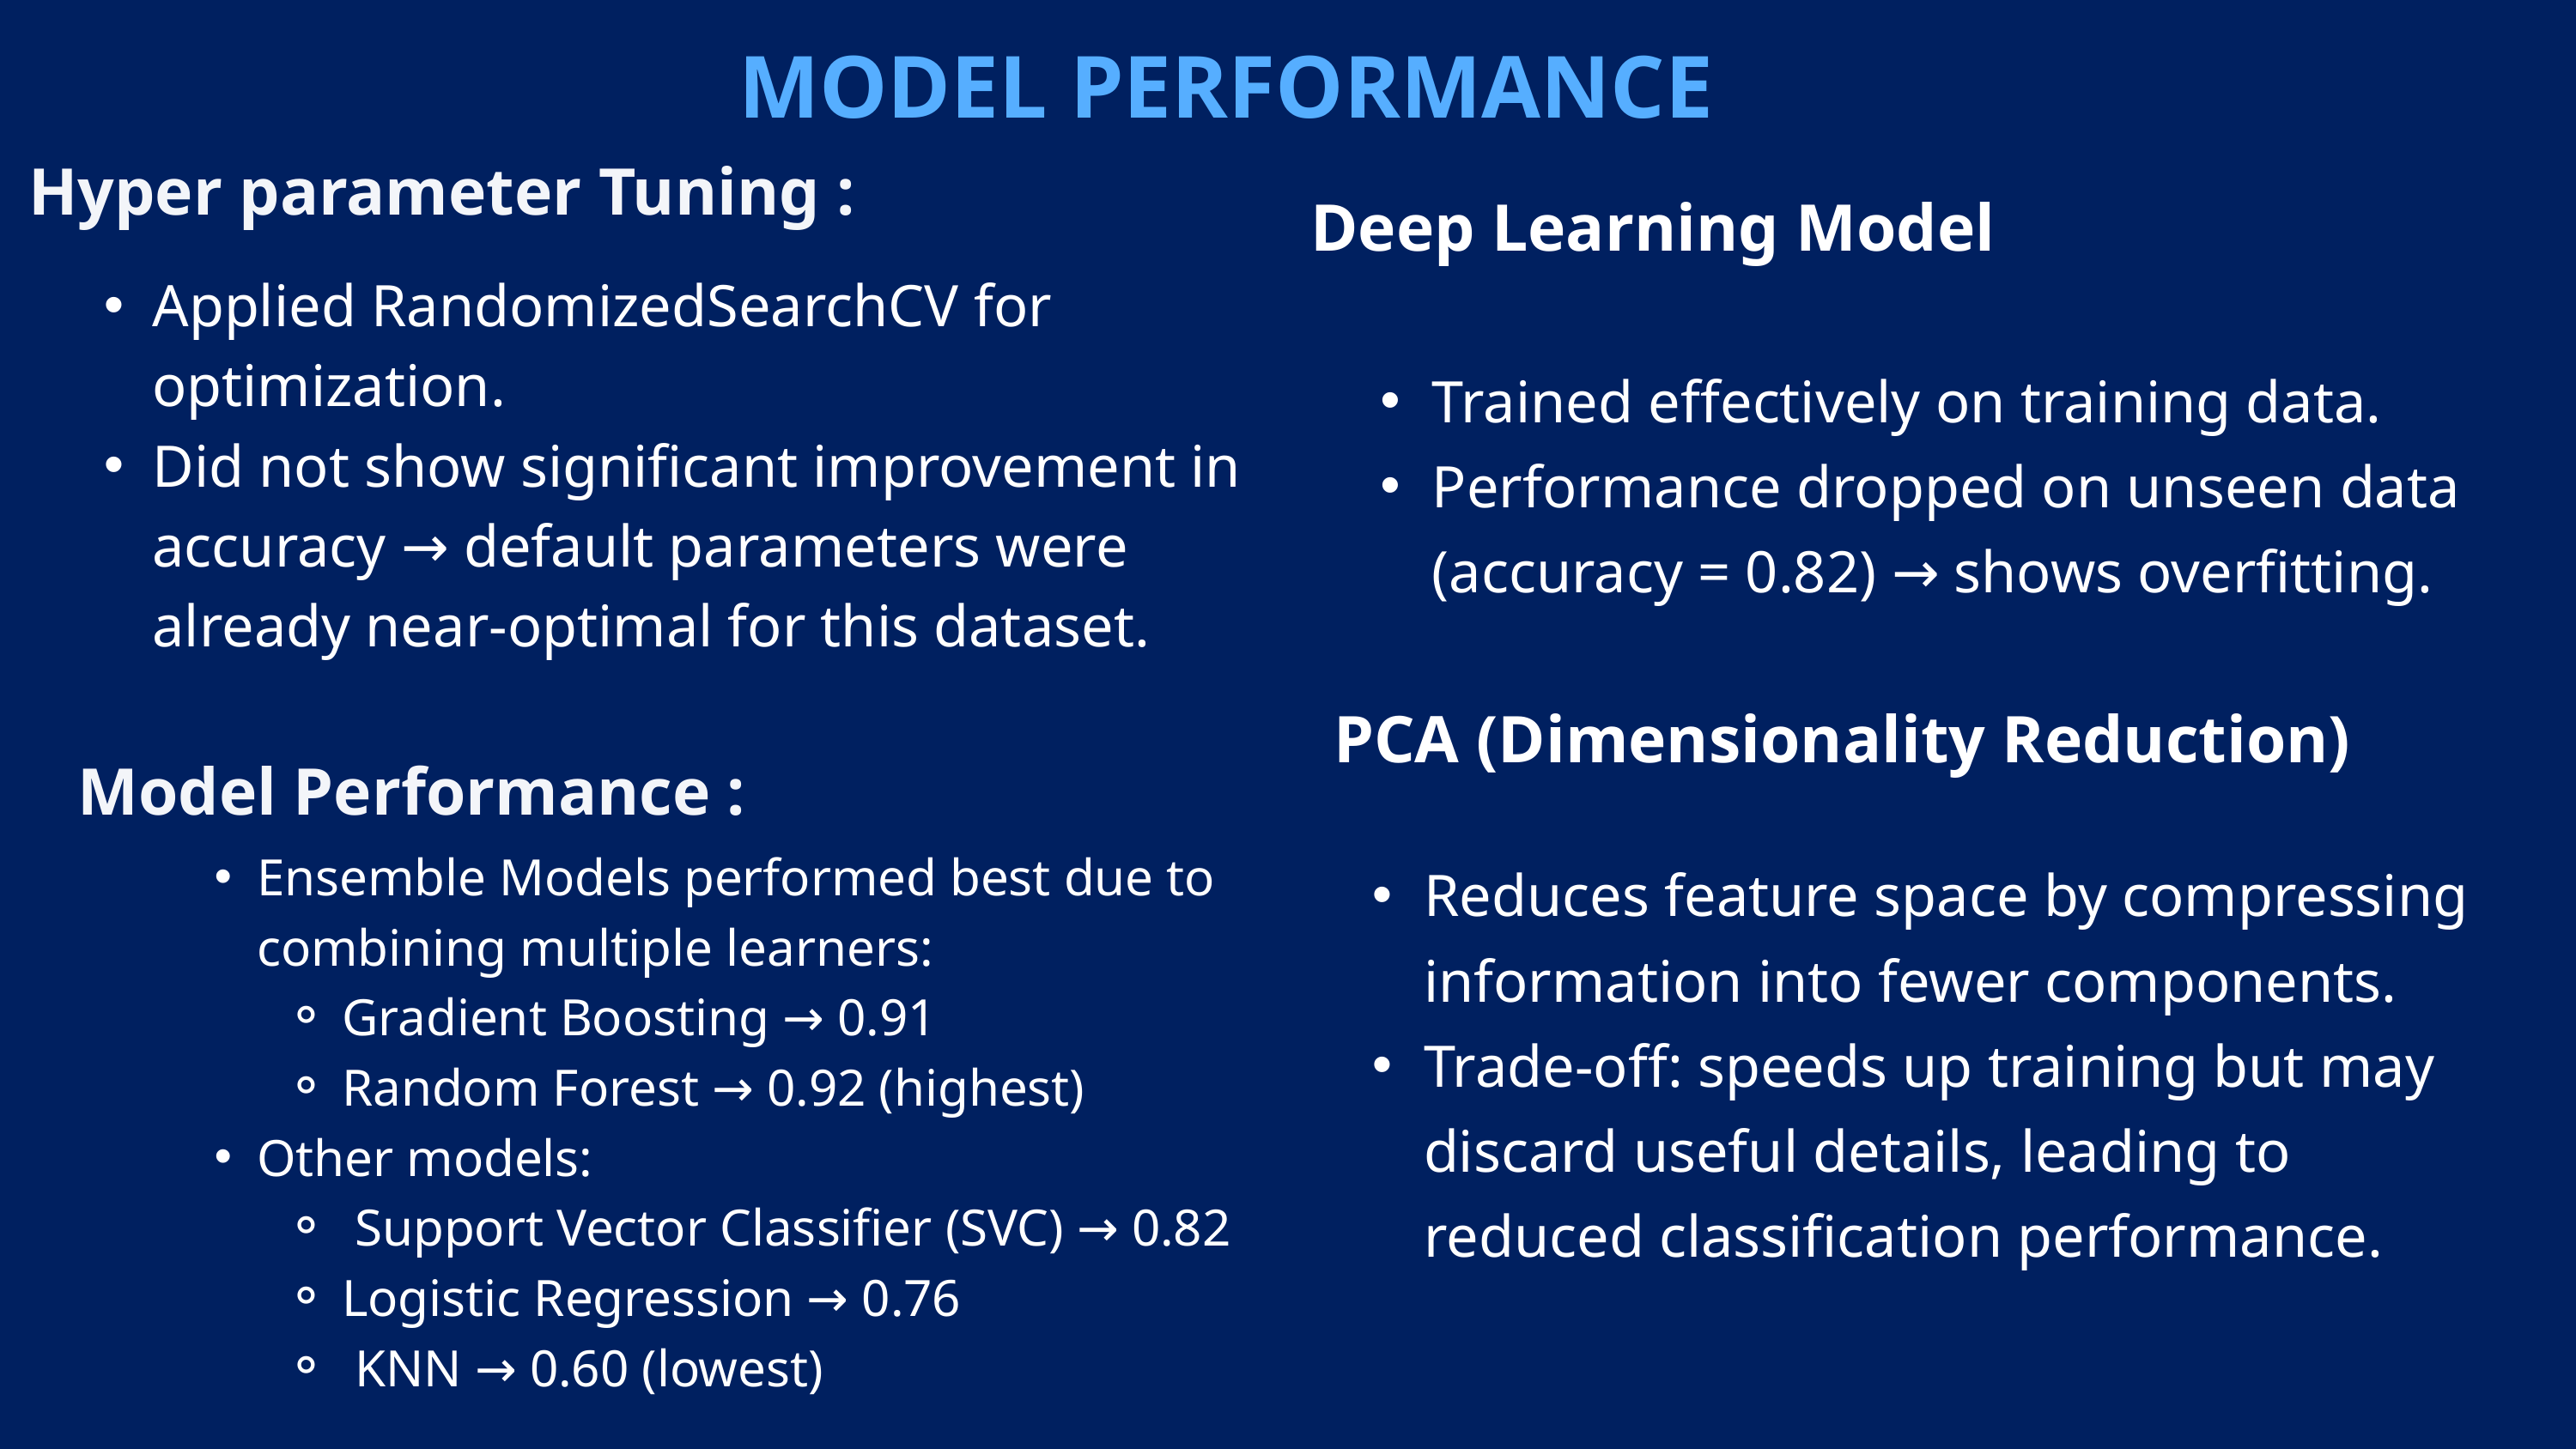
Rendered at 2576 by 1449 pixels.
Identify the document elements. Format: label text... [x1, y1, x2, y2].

text_box Applied RandomizedSearchCV for optimization. Did not show significant improvement in accuracy → default parameters were already near-optimal for this dataset. [55, 258, 1324, 739]
text_box Hyper parameter Tuning : [0, 118, 966, 228]
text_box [895, 25, 1862, 172]
text_box Reduces feature space by compressing information into fewer components. Trade-off: speeds up training but may discard useful details, leading to reduced classification performance. [1420, 843, 2522, 1355]
text_box MODEL PERFORMANCE [619, 32, 890, 118]
text_box Trained effectively on training data. Performance dropped on unseen data (accuracy = 0.82) → shows overfitting. [1328, 349, 2530, 604]
text_box Ensemble Models performed best due to combining multiple learners: Gradient Boosting → 0.91 Random Forest → 0.92 (highest) Other models: Support Vector Classifier (SVC) → 0.82 Logistic Regression → 0.76 KNN → 0.60 (lowest) [171, 835, 1420, 1449]
text_box PCA (Dimensionality Reduction) [1225, 665, 2459, 843]
text_box Deep Learning Model [1225, 154, 2064, 264]
text_box Model Performance : [77, 718, 896, 828]
